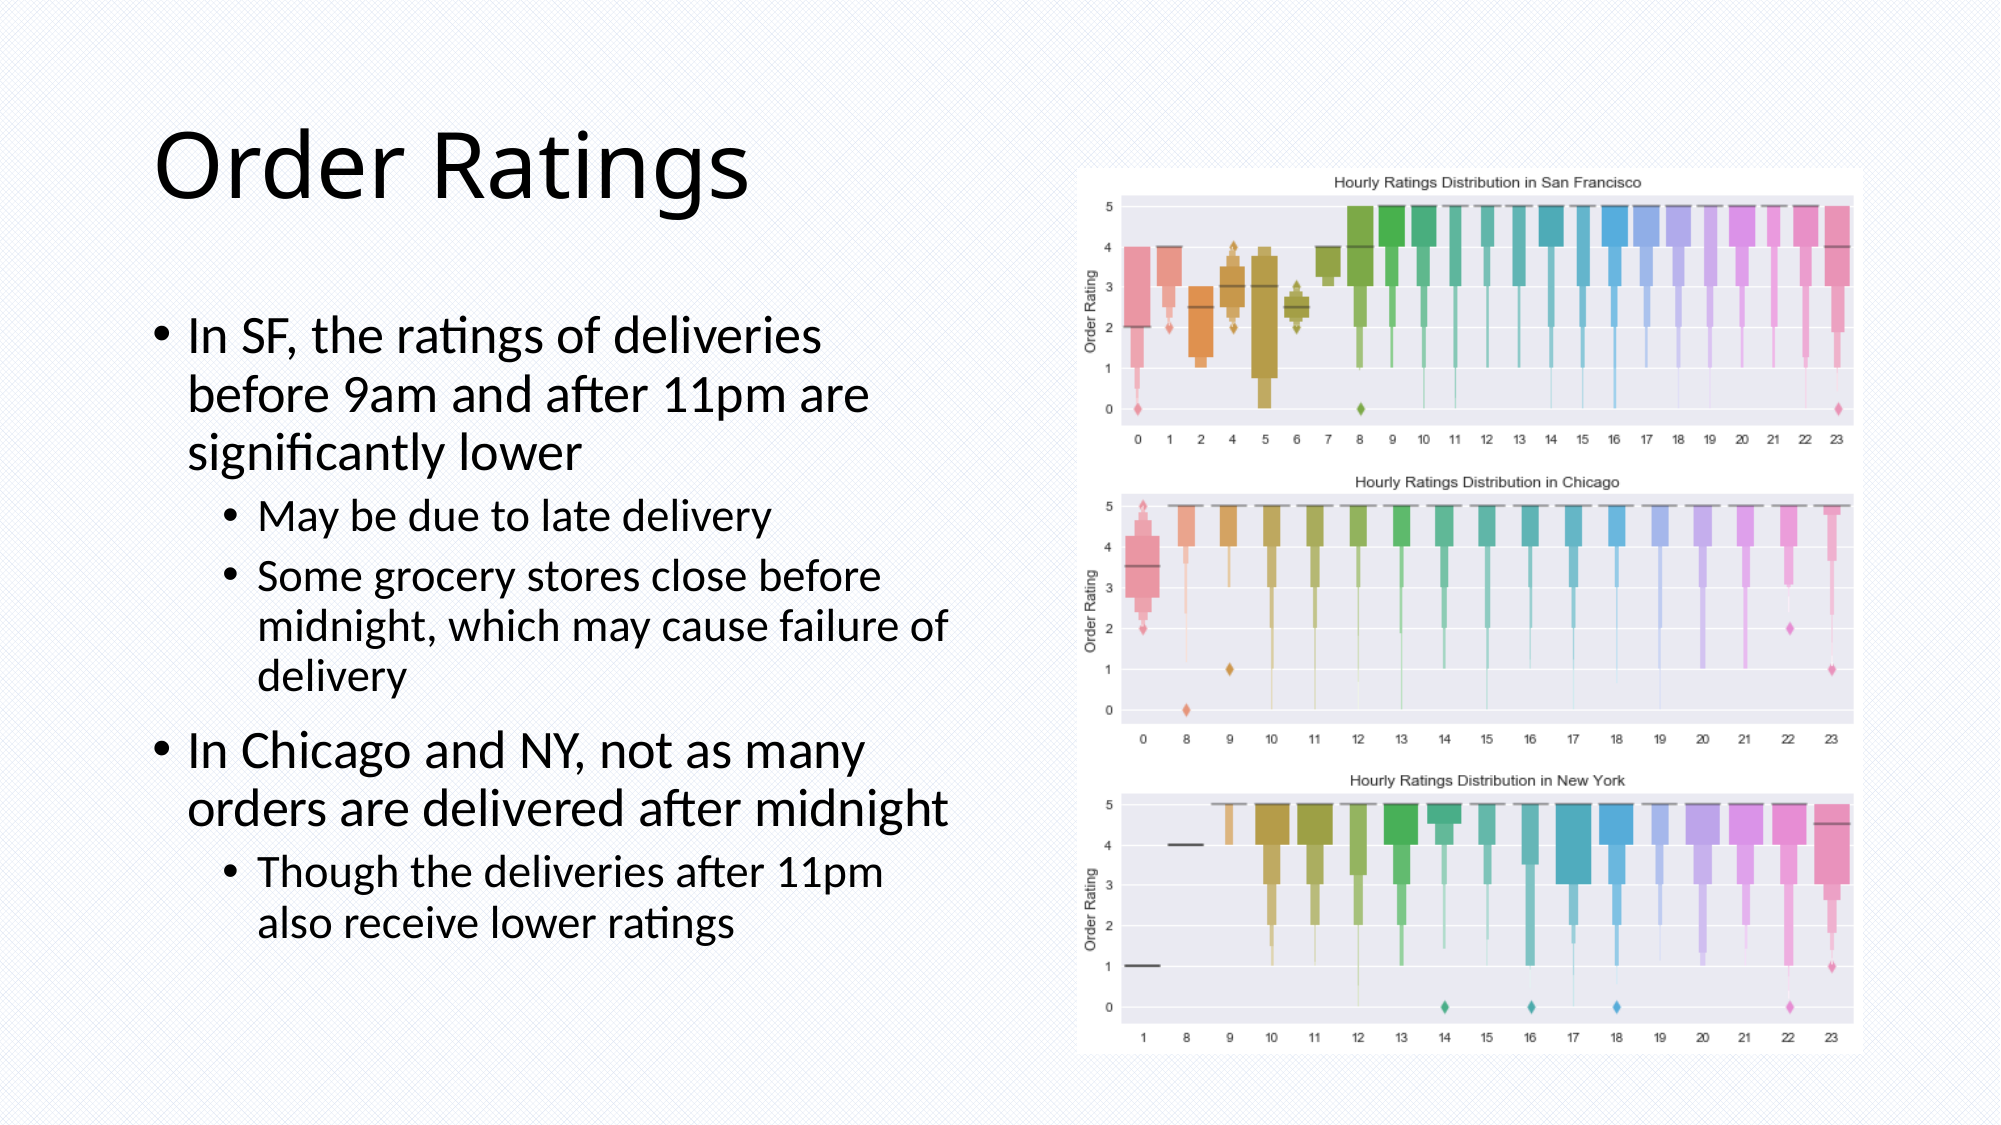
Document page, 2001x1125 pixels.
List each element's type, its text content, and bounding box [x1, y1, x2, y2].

picture [1077, 168, 1863, 1054]
title Order Ratings [137, 59, 1863, 278]
list In SF, the ratings of deliveries before 9am and after 11pm are significantly lower May be due to late delivery Some grocery stores close before midnight, which may cause failure of delivery In Chicago and NY, not as many orders are delivered after midnight Though the deliveries after 11pm also receive lower ratings [137, 299, 973, 1014]
